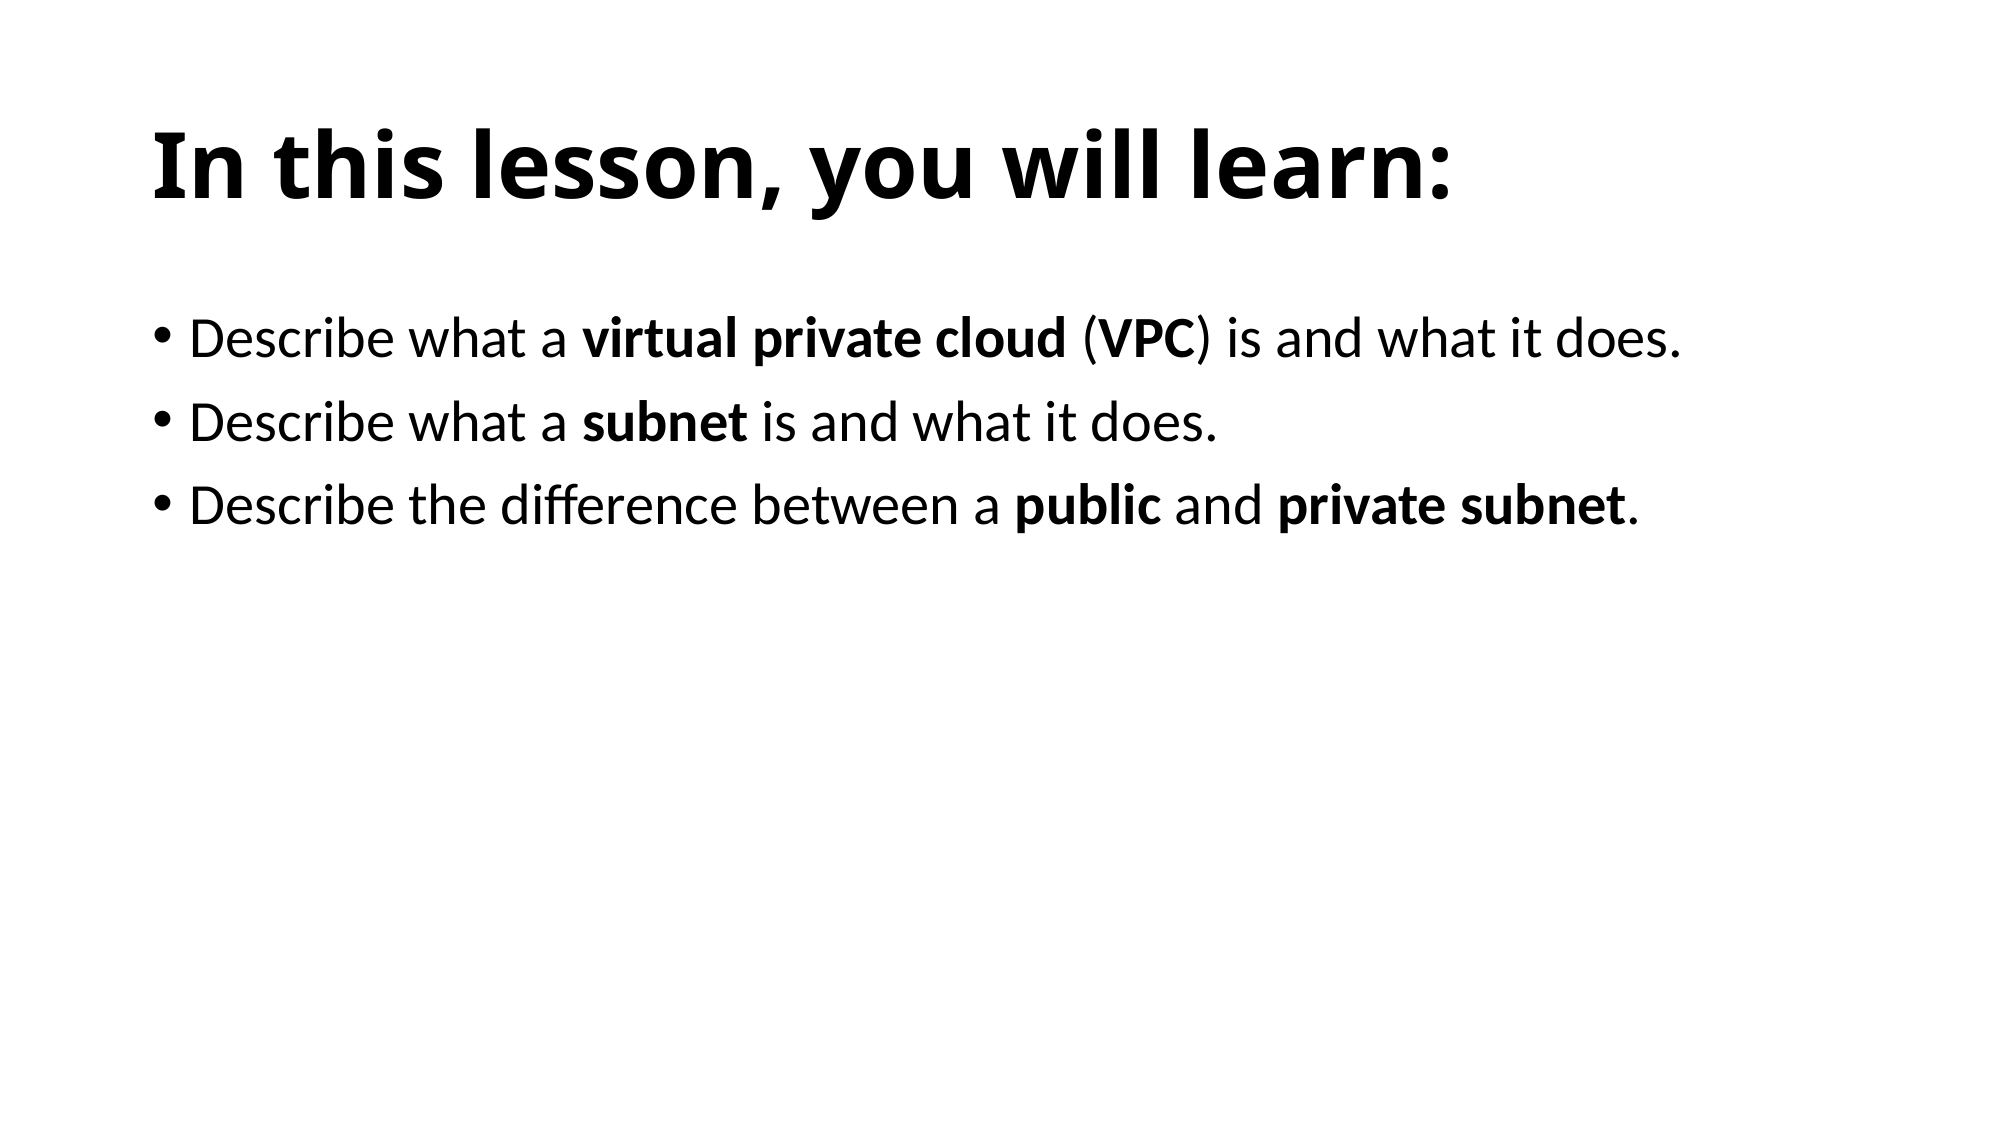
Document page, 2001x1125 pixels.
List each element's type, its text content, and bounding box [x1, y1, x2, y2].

list Describe what a virtual private cloud (VPC) is and what it does. Describe what a subnet is and what it does. Describe the difference between a public and private subnet. [137, 299, 1863, 1014]
title In this lesson, you will learn: [137, 59, 1863, 278]
